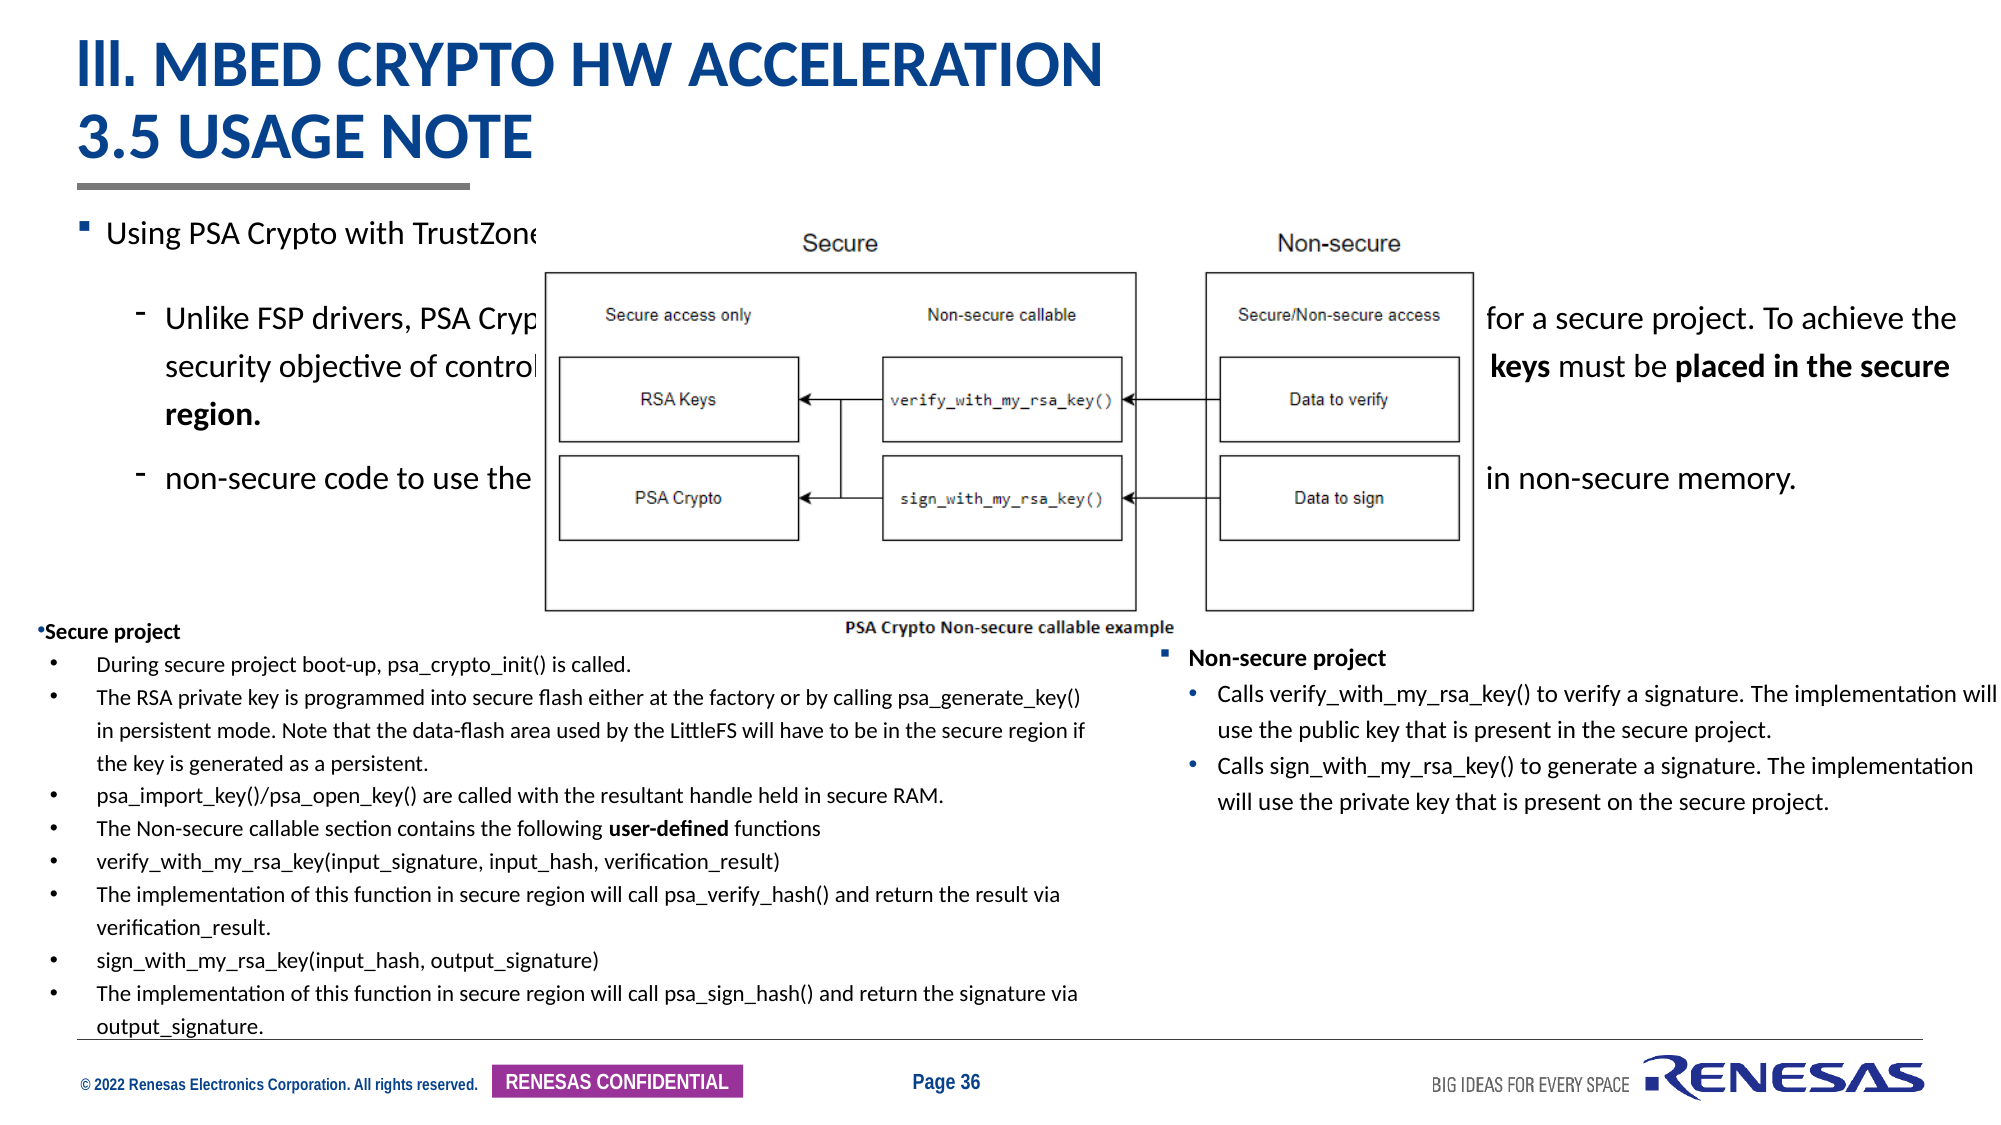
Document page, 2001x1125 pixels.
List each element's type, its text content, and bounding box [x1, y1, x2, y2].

text_box Non-secure project Calls verify_with_my_rsa_key() to verify a signature. The implementation will use the public key that is present in the secure project. Calls sign_with_my_rsa_key() to generate a signature. The implementation will use the private key that is present on the secure project. [1159, 635, 2000, 816]
picture [1425, 1049, 1933, 1106]
list Using PSA Crypto with TrustZone: Unlike FSP drivers, PSA Crypto cannot be configured as Non-secure callable in the RA Configurator for a secure project. To achieve the security objective of controlling access to protected keys, both the PSA Crypto code as well as the keys must be placed in the secure region. non-secure code to use the API by making it Non-secure callable will require the keys to be stored in non-secure memory. [76, 202, 2000, 562]
title iii. Mbed Crypto HW Acceleration 3.5 usage note [76, 27, 1922, 173]
picture [536, 221, 1487, 641]
text_box Secure project During secure project boot-up, psa_crypto_init() is called. The RSA private key is programmed into secure flash either at the factory or by calling psa_generate_key() in persistent mode. Note that the data-flash area used by the LittleFS will have to be in the secure region if the key is generated as a persistent. psa_import_key()/psa_open_key() are called with the resultant handle held in secure RAM. The Non-secure callable section contains the following user-defined functions verify_with_my_rsa_key(input_signature, input_hash, verification_result) The implementation of this function in secure region will call psa_verify_hash() and return the result via verification_result. sign_with_my_rsa_key(input_hash, output_signature) The implementation of this function in secure region will call psa_sign_hash() and return the signature via output_signature. [37, 610, 1099, 1040]
